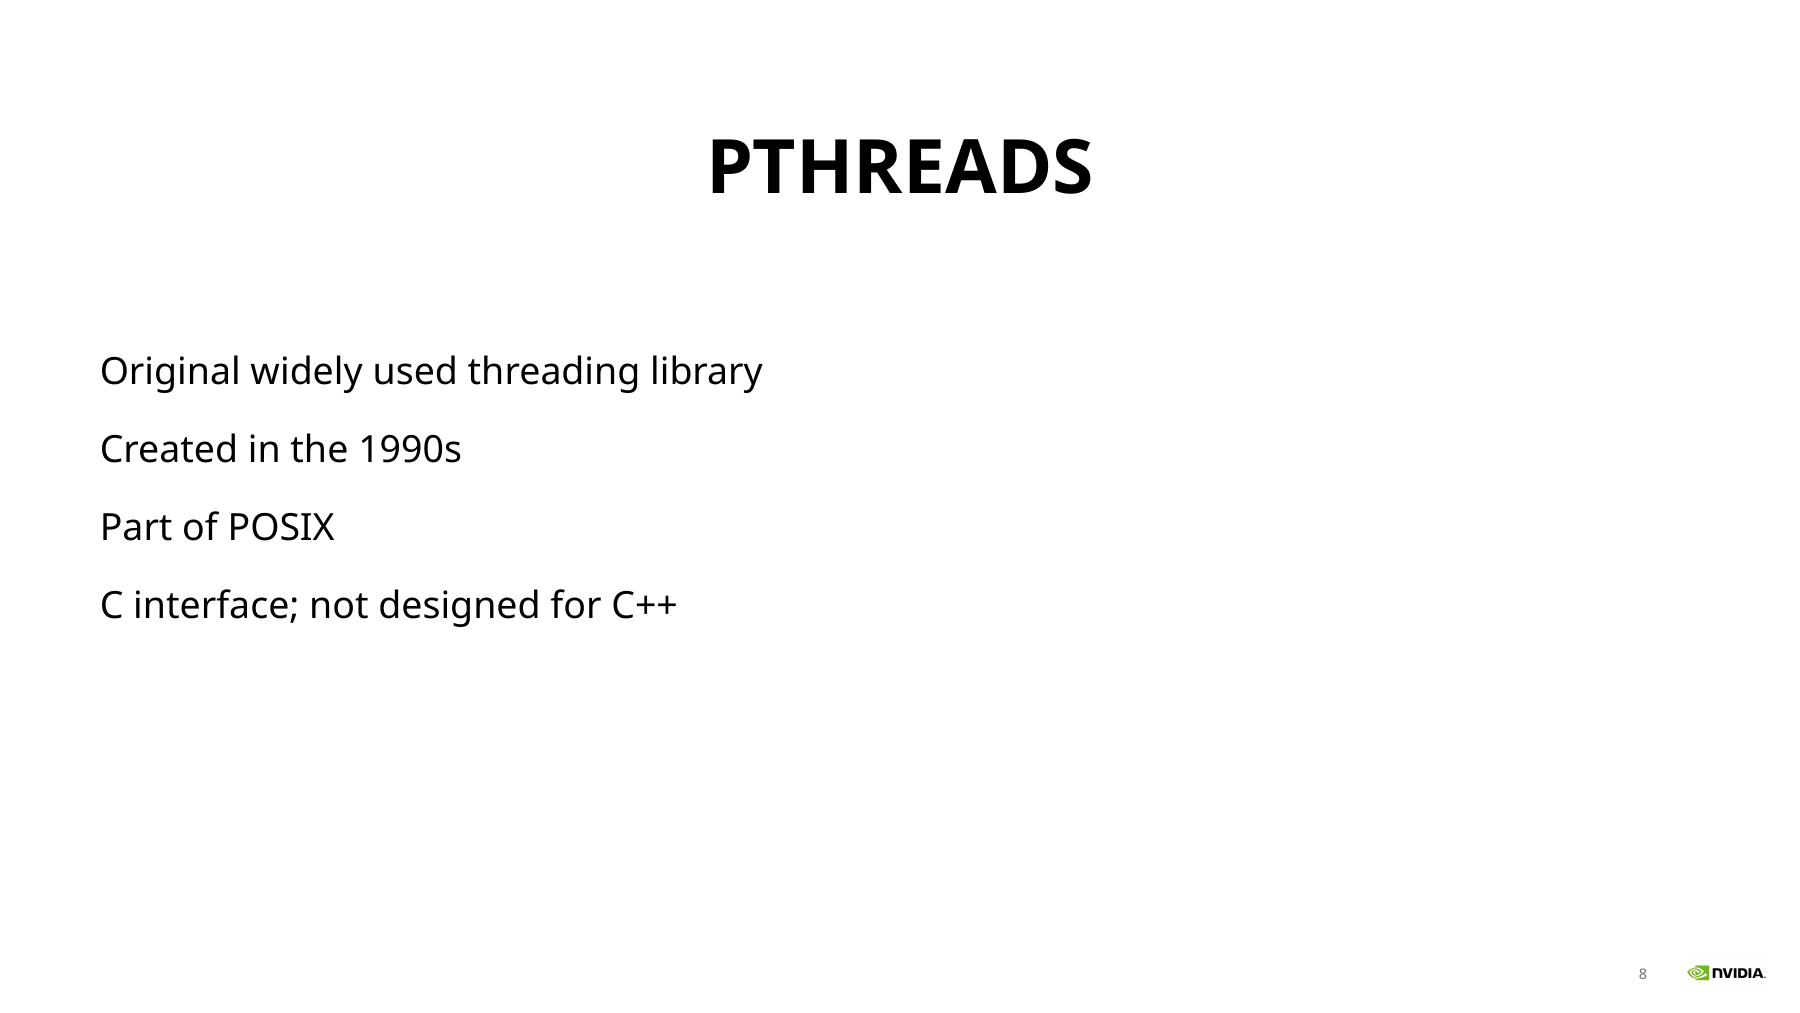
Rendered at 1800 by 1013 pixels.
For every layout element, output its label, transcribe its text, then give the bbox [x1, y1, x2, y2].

picture [1687, 953, 1766, 993]
title pthreads [81, 120, 1719, 219]
list Original widely used threading library Created in the 1990s Part of POSIX C interface; not designed for C++ [84, 344, 1717, 956]
